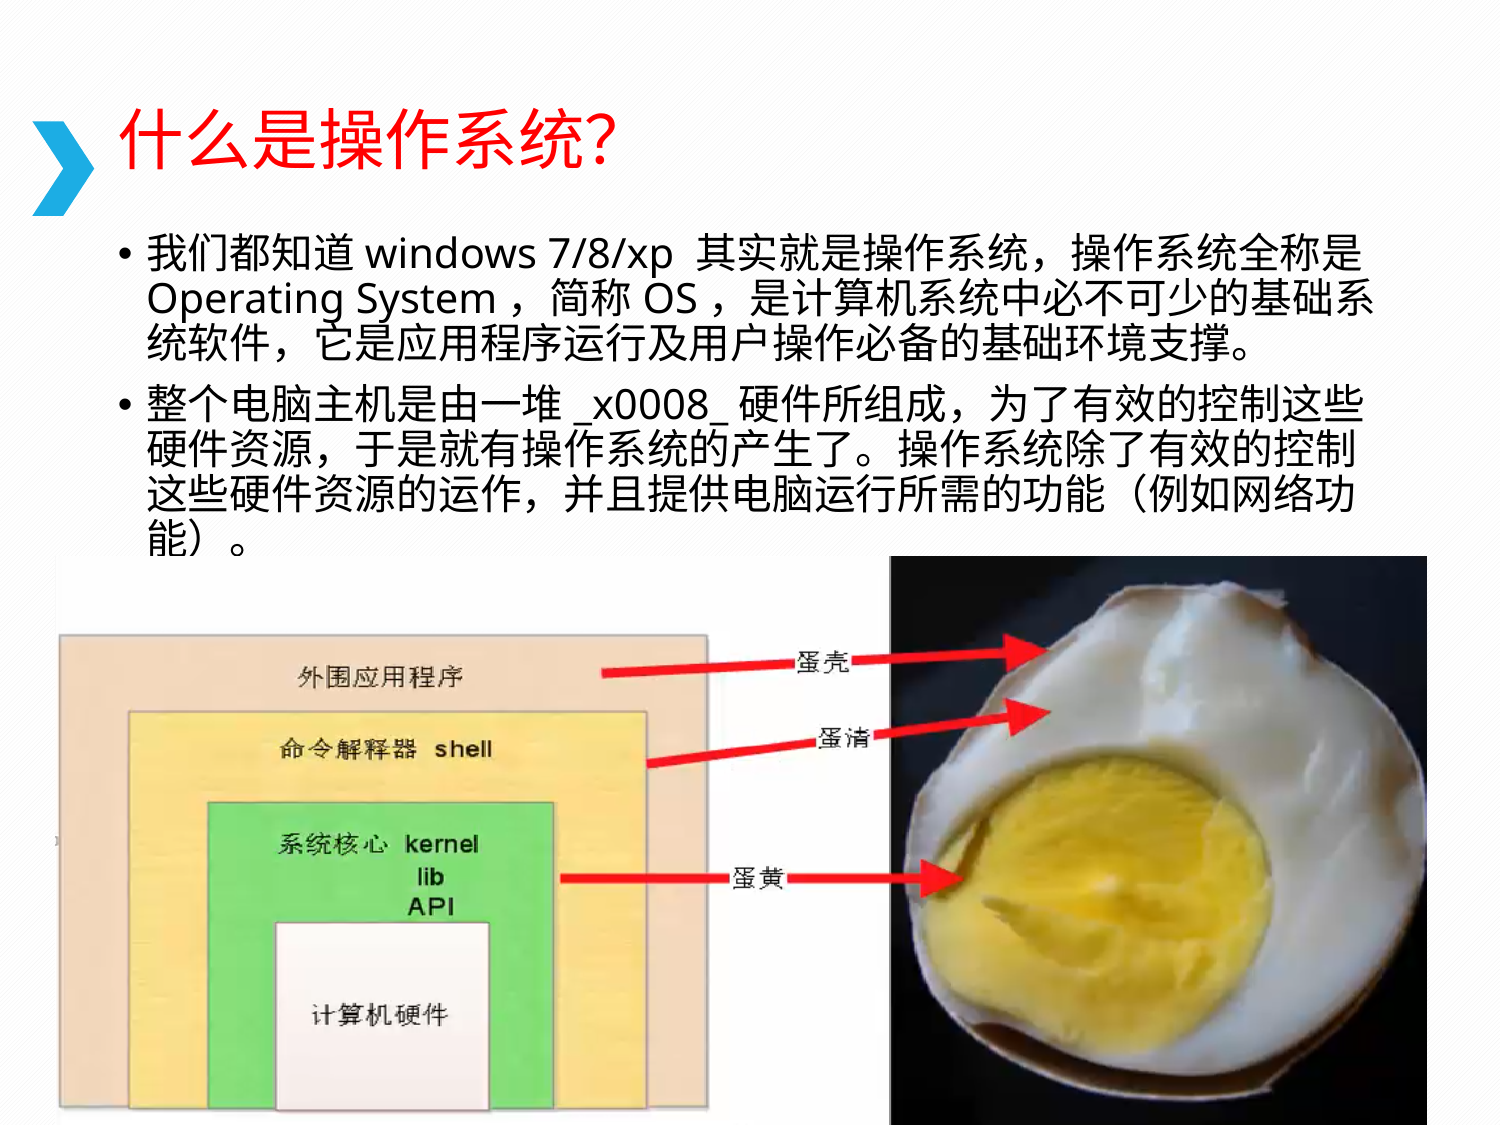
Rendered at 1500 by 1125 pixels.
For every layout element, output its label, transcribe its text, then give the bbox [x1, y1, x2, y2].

list 我们都知道windows 7/8/xp 其实就是操作系统，操作系统全称是Operating System，简称OS，是计算机系统中必不可少的基础系统软件，它是应用程序运行及用户操作必备的基础环境支撑。 整个电脑主机是由一堆_x0008_硬件所组成，为了有效的控制这些硬件资源，于是就有操作系统的产生了。操作系统除了有效的控制这些硬件资源的运作，并且提供电脑运行所需的功能（例如网络功能）。 [103, 225, 1397, 556]
title 什么是操作系统？ [103, 59, 1397, 225]
picture [55, 556, 1427, 1125]
